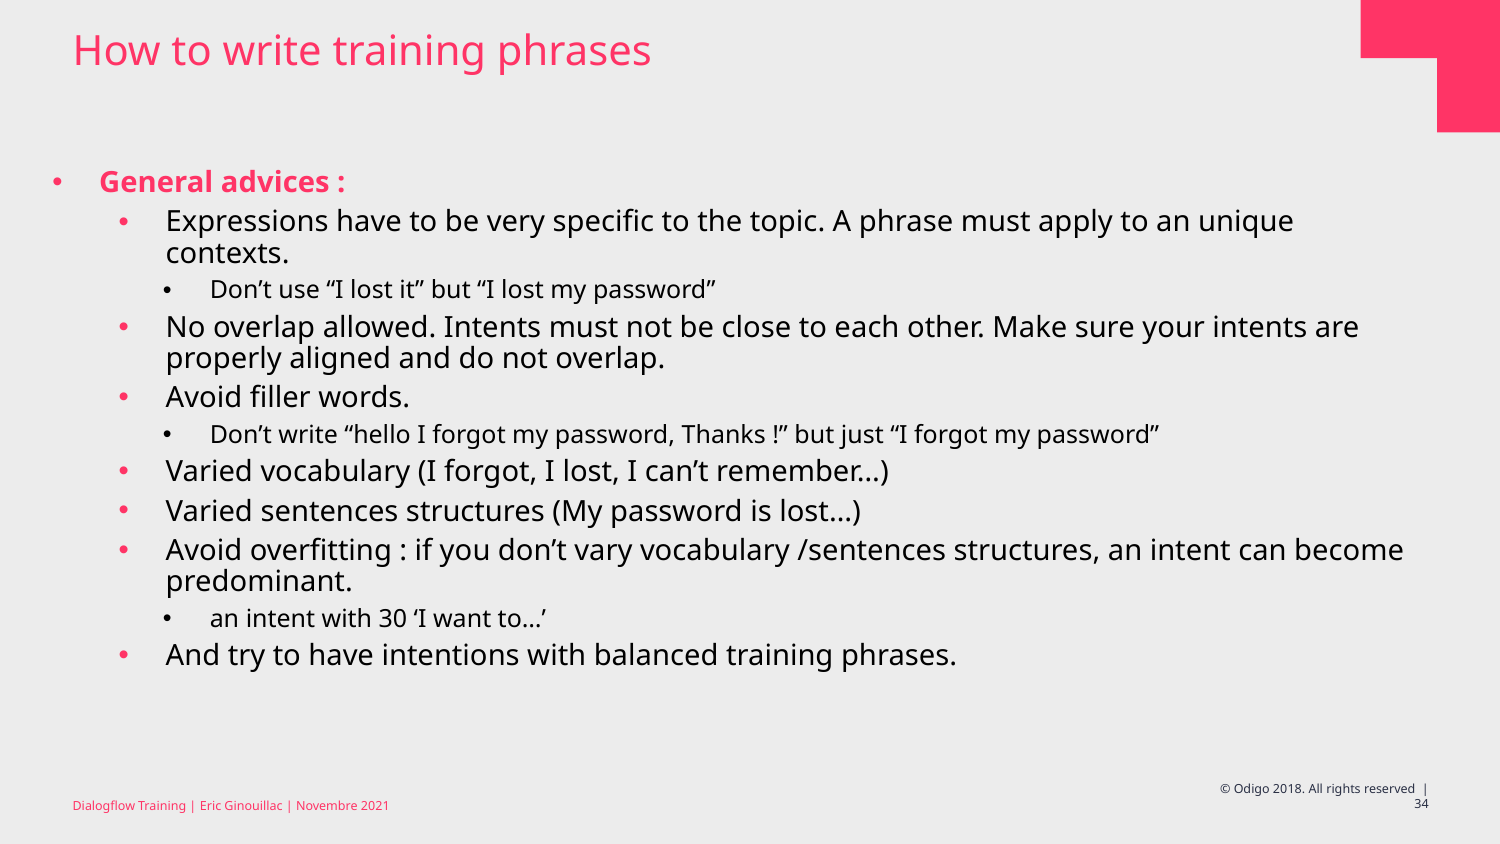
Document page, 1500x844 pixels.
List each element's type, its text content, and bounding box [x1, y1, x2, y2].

title How to write training phrases [1, 0, 1146, 133]
text_box General advices : Expressions have to be very specific to the topic. A phrase must apply to an unique contexts. Don’t use “I lost it” but “I lost my password” No overlap allowed. Intents must not be close to each other. Make sure your intents are properly aligned and do not overlap. Avoid filler words. Don’t write “hello I forgot my password, Thanks !” but just “I forgot my password” Varied vocabulary (I forgot, I lost, I can’t remember…) Varied sentences structures (My password is lost…) Avoid overfitting : if you don’t vary vocabulary /sentences structures, an intent can become predominant. an intent with 30 ‘I want to…’ And try to have intentions with balanced training phrases. [37, 109, 1432, 768]
